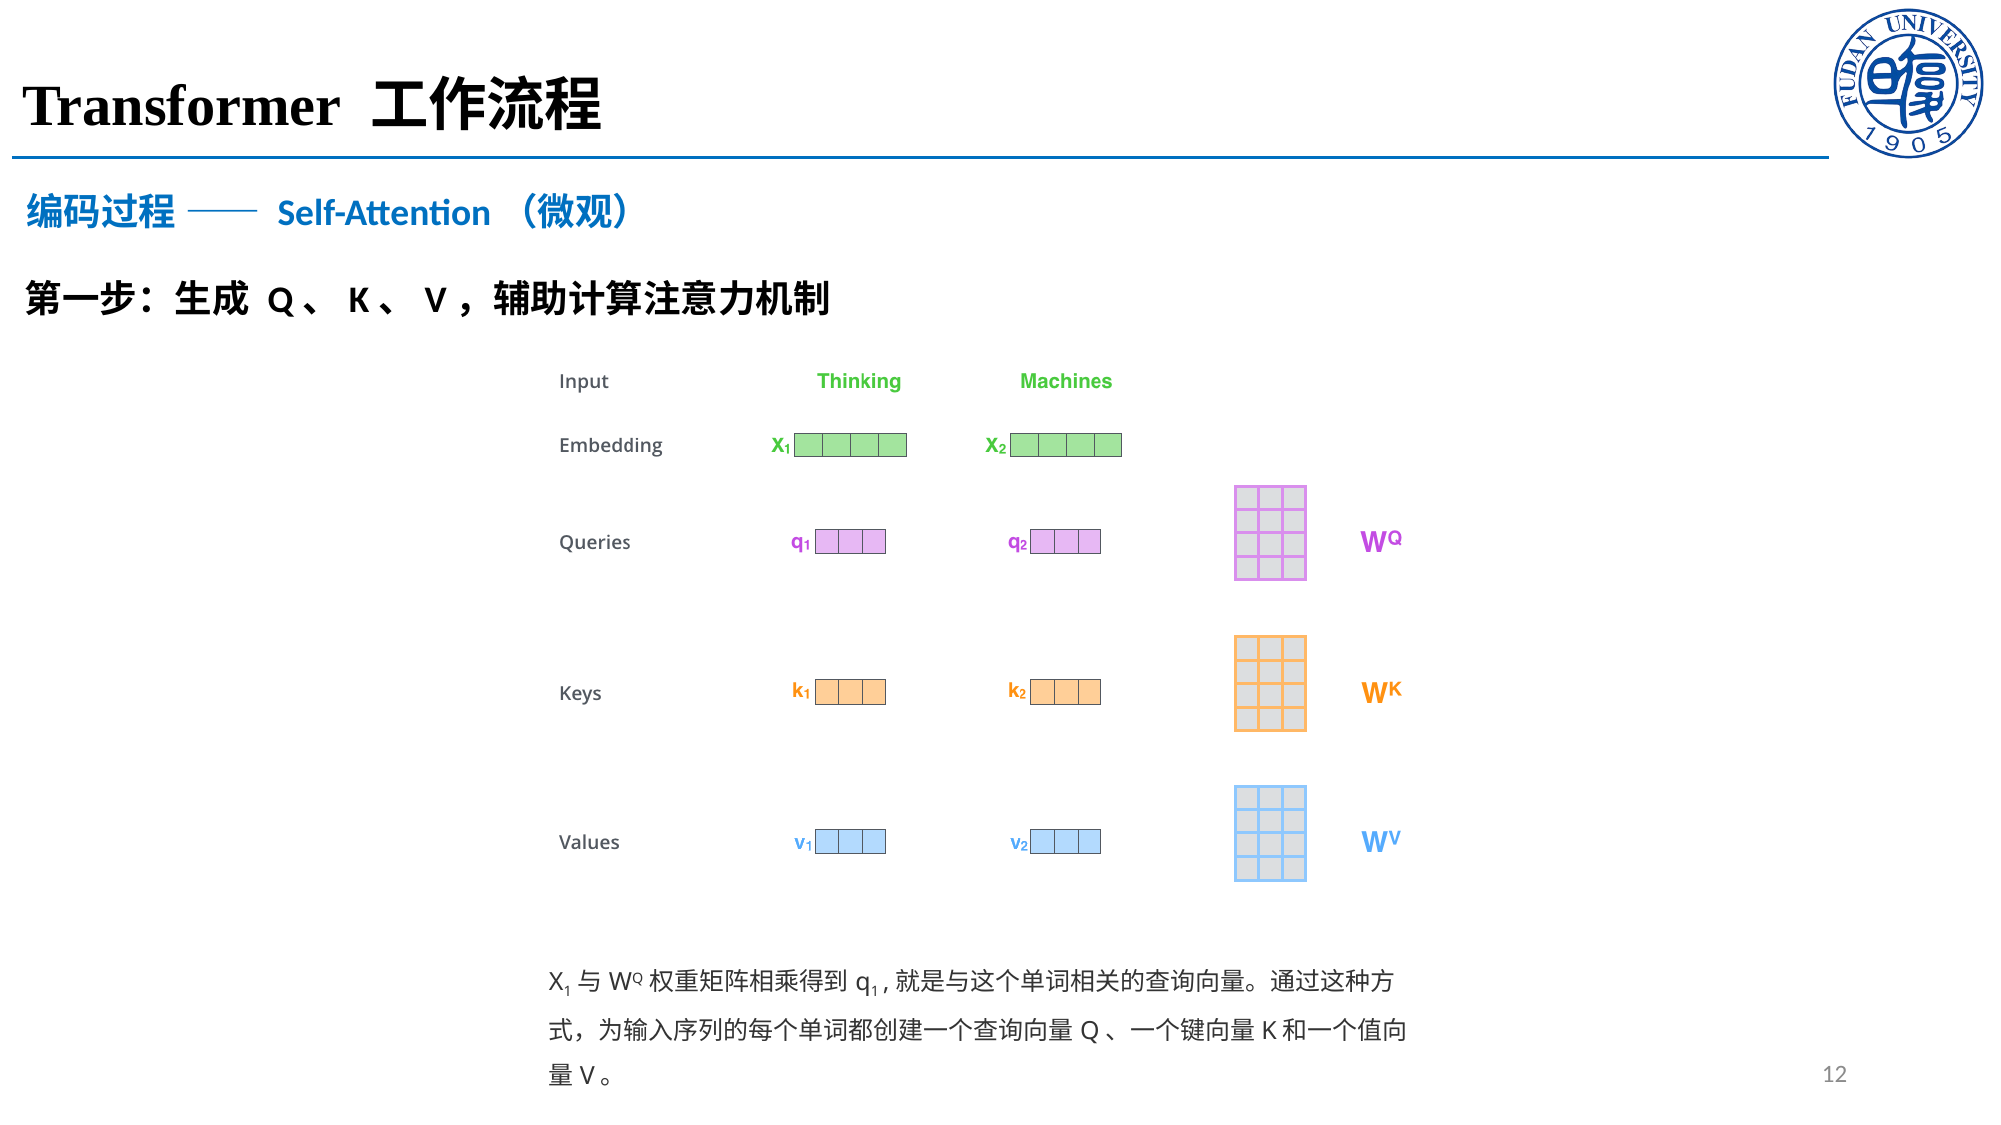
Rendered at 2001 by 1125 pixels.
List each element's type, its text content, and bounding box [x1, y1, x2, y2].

text_box 编码过程 —— Self-Attention（微观） [11, 158, 679, 240]
text_box Transformer 工作流程 [7, 59, 618, 145]
picture [548, 359, 1413, 905]
picture [1828, 1, 1989, 162]
text_box X1与WQ权重矩阵相乘得到q1 ,就是与这个单词相关的查询向量。通过这种方式，为输入序列的每个单词都创建一个查询向量Q、一个键向量K和一个值向量V。 [534, 941, 1428, 1097]
text_box 第一步：生成 Q、K、V，辅助计算注意力机制 [10, 267, 846, 327]
slide_number 12 [1412, 1042, 1863, 1103]
